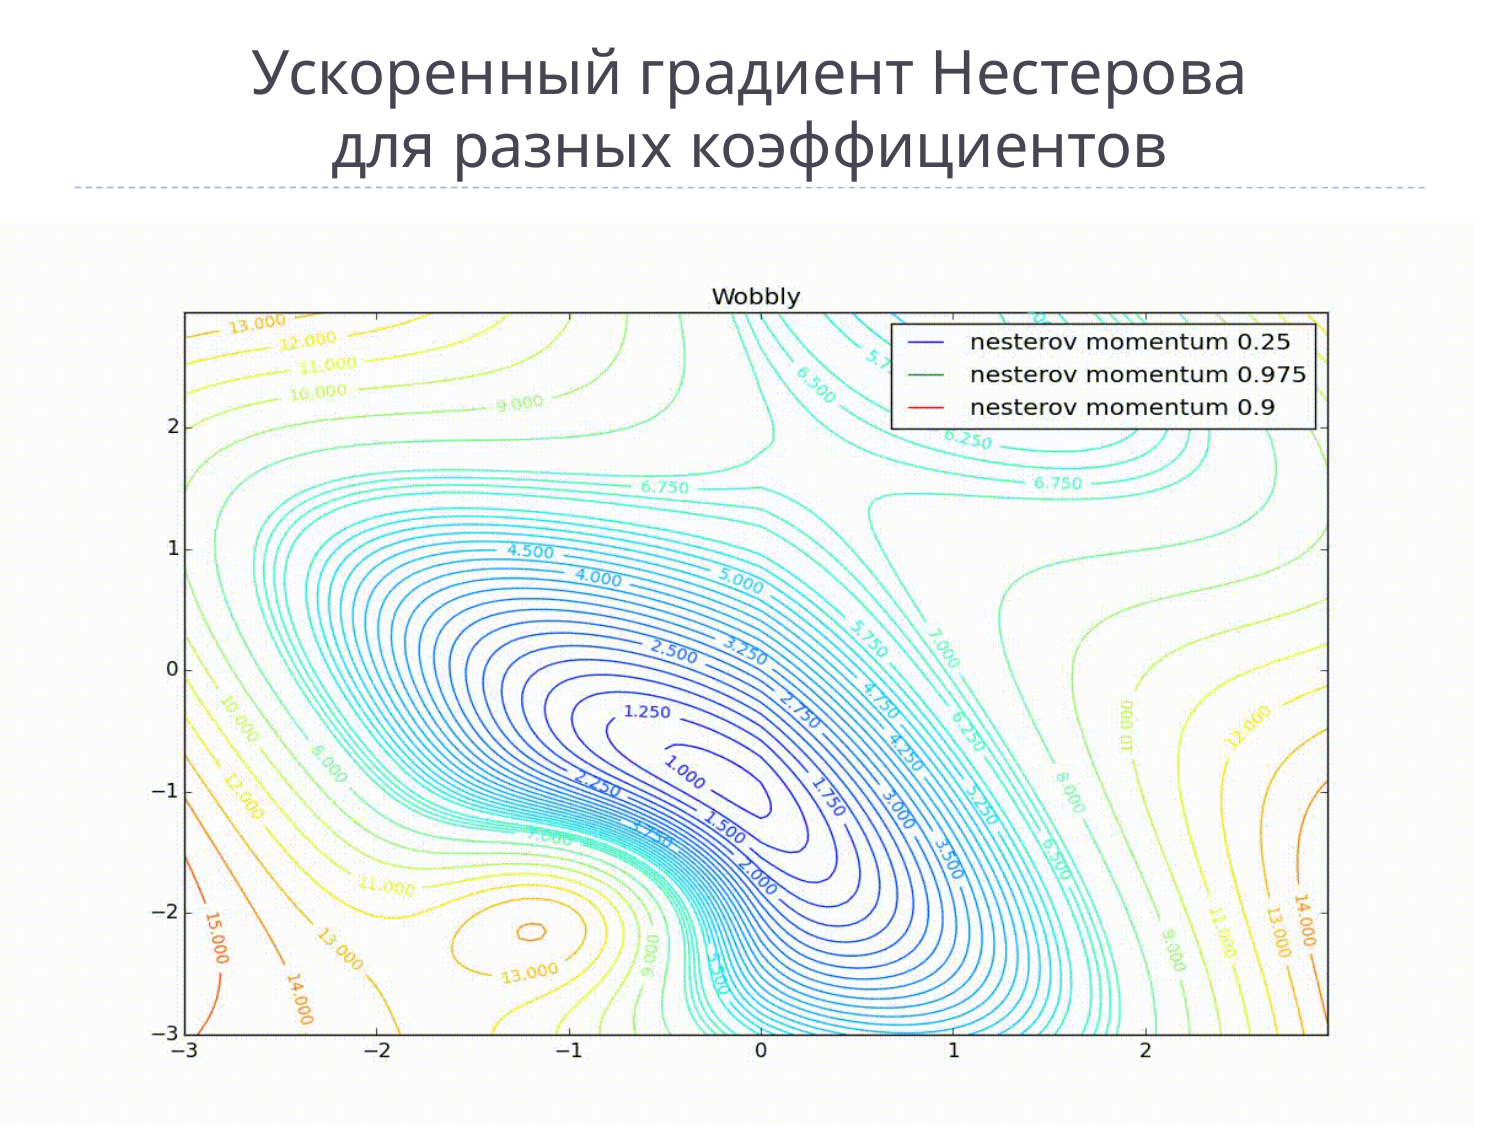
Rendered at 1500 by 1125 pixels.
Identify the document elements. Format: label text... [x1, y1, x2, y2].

title Ускоренный градиент Нестерова для разных коэффициентов [75, 24, 1425, 188]
picture [0, 222, 1475, 1125]
